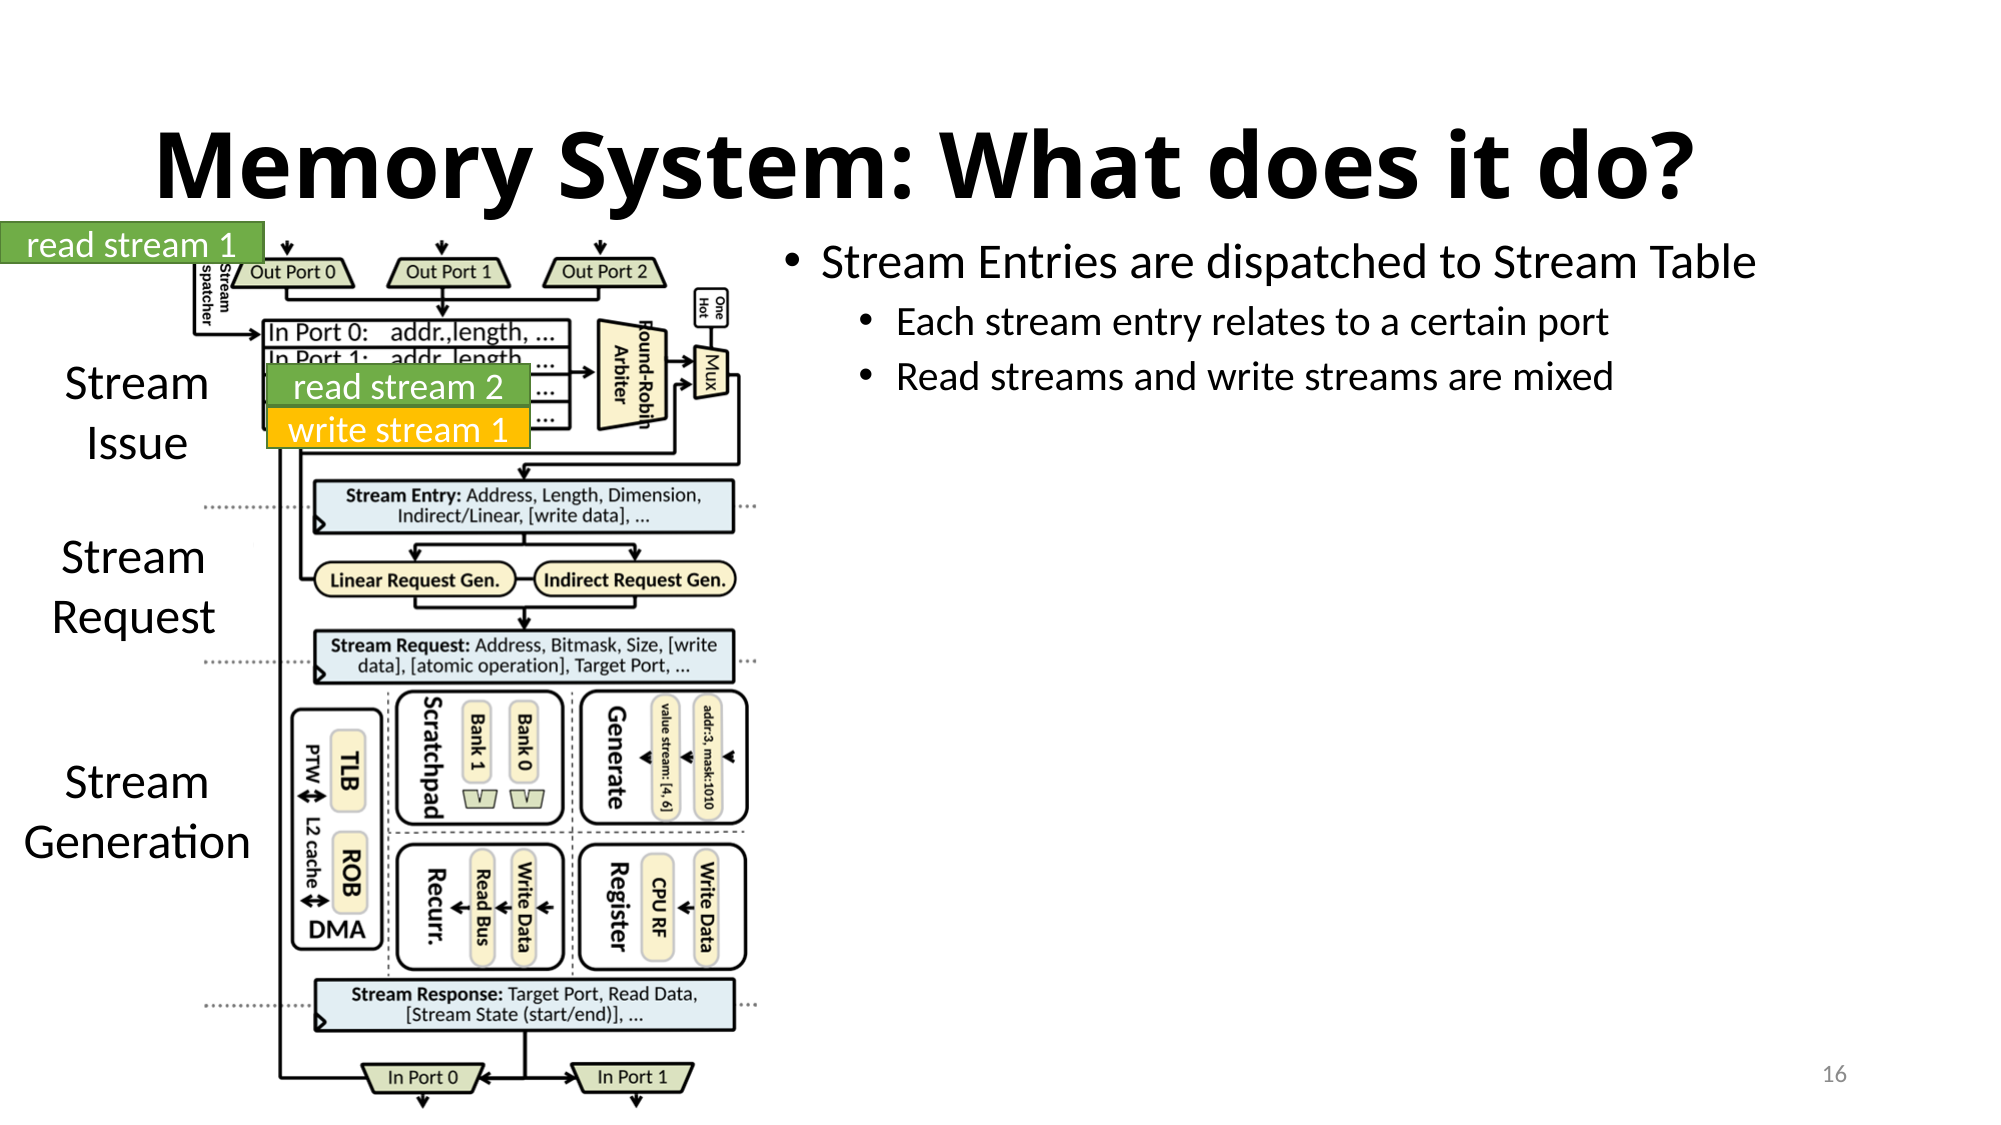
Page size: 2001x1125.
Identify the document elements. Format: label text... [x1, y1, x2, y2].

list Stream Entries are dispatched to Stream Table Each stream entry relates to a certain port Read streams and write streams are mixed [768, 227, 1951, 558]
picture [177, 218, 761, 1125]
text_box Stream Request [14, 516, 177, 652]
text_box Stream Issue [17, 342, 177, 477]
slide_number 16 [1412, 1042, 1863, 1103]
text_box read stream 1 [0, 221, 177, 264]
text_box Stream Generation [3, 741, 177, 937]
title Memory System: What does it do? [137, 59, 1863, 278]
